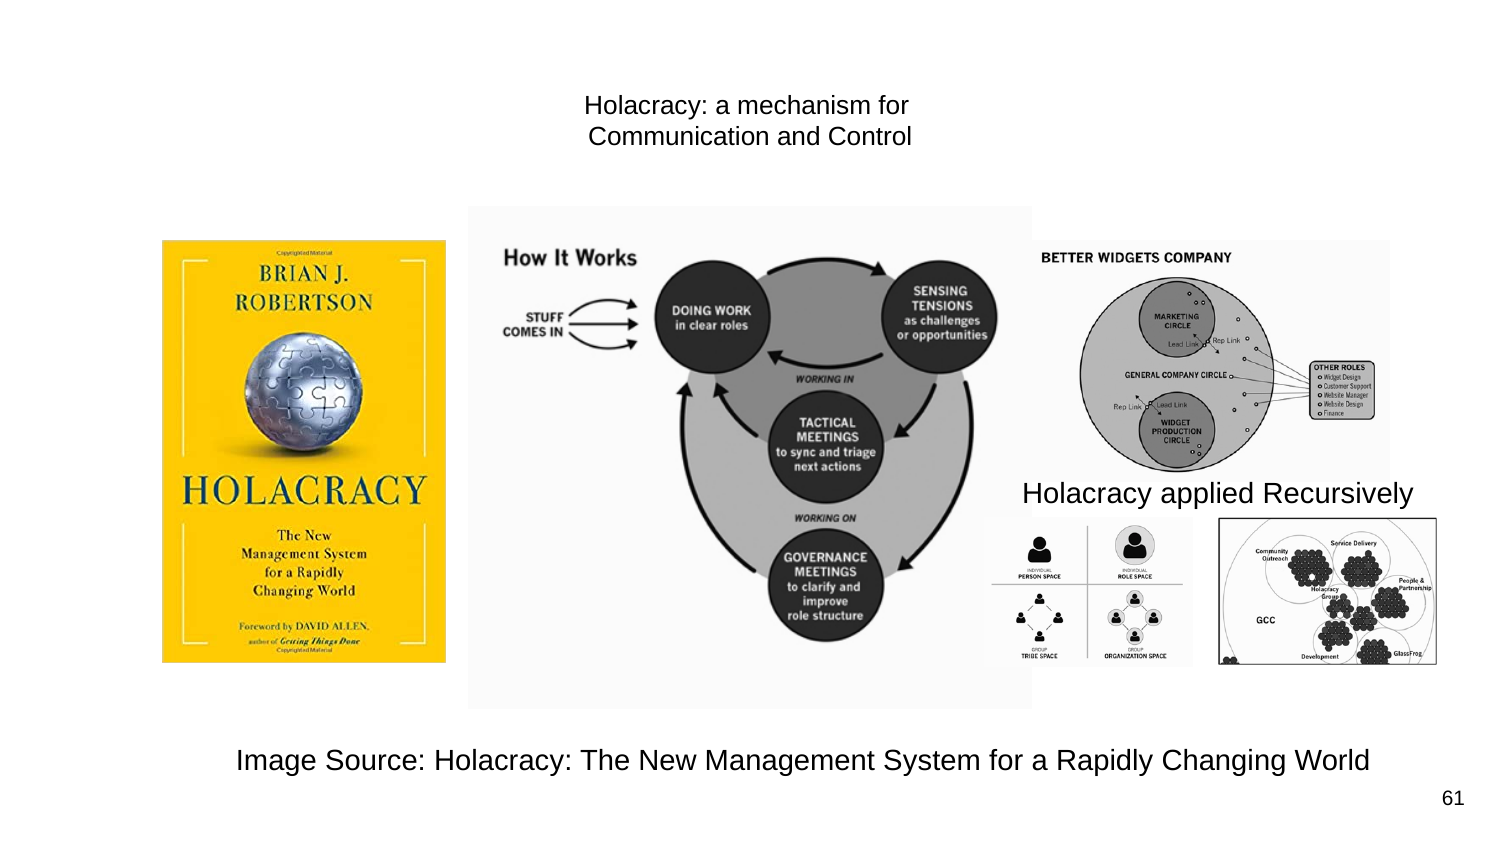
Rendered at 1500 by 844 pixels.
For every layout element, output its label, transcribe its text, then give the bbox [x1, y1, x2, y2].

picture [161, 239, 446, 664]
text_box Holacracy applied Recursively [1036, 467, 1430, 517]
picture [467, 206, 1391, 709]
slide_number 61 [1389, 764, 1480, 830]
picture [1218, 517, 1438, 666]
text_box Image Source: Holacracy: The New Management System for a Rapidly Changing World [221, 734, 1388, 784]
title Holacracy: a mechanism for Communication and Control [51, 72, 1449, 167]
